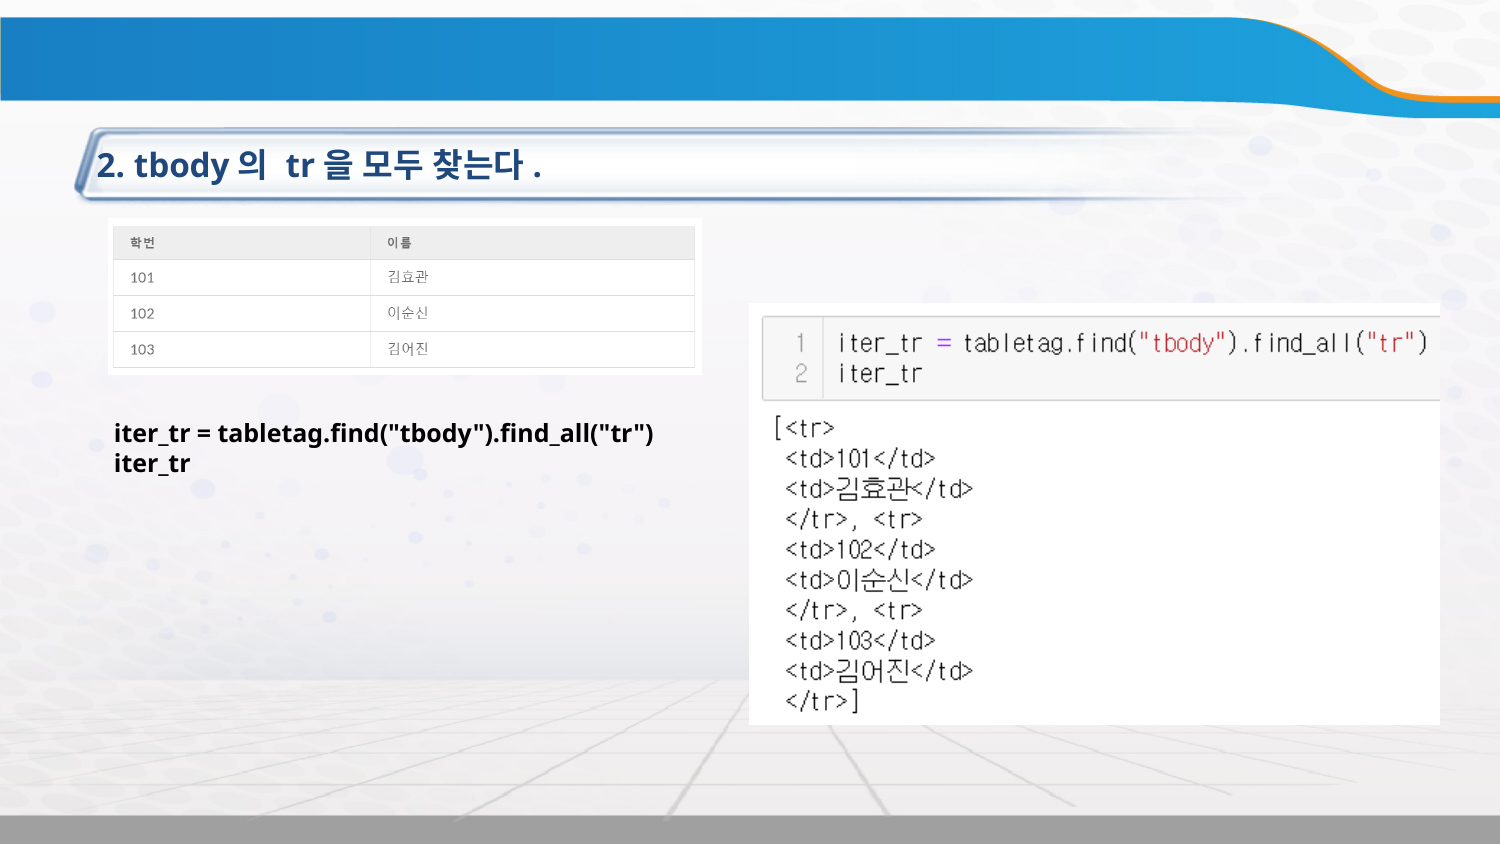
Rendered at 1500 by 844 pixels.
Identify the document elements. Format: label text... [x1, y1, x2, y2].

text_box 2. BeautifulSoup 활용 데이터 스크랩 [29, 0, 1175, 103]
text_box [74, 126, 1289, 208]
picture [0, 0, 1500, 844]
text_box iter_tr = tabletag.find("tbody").find_all("tr") iter_tr [99, 410, 743, 485]
